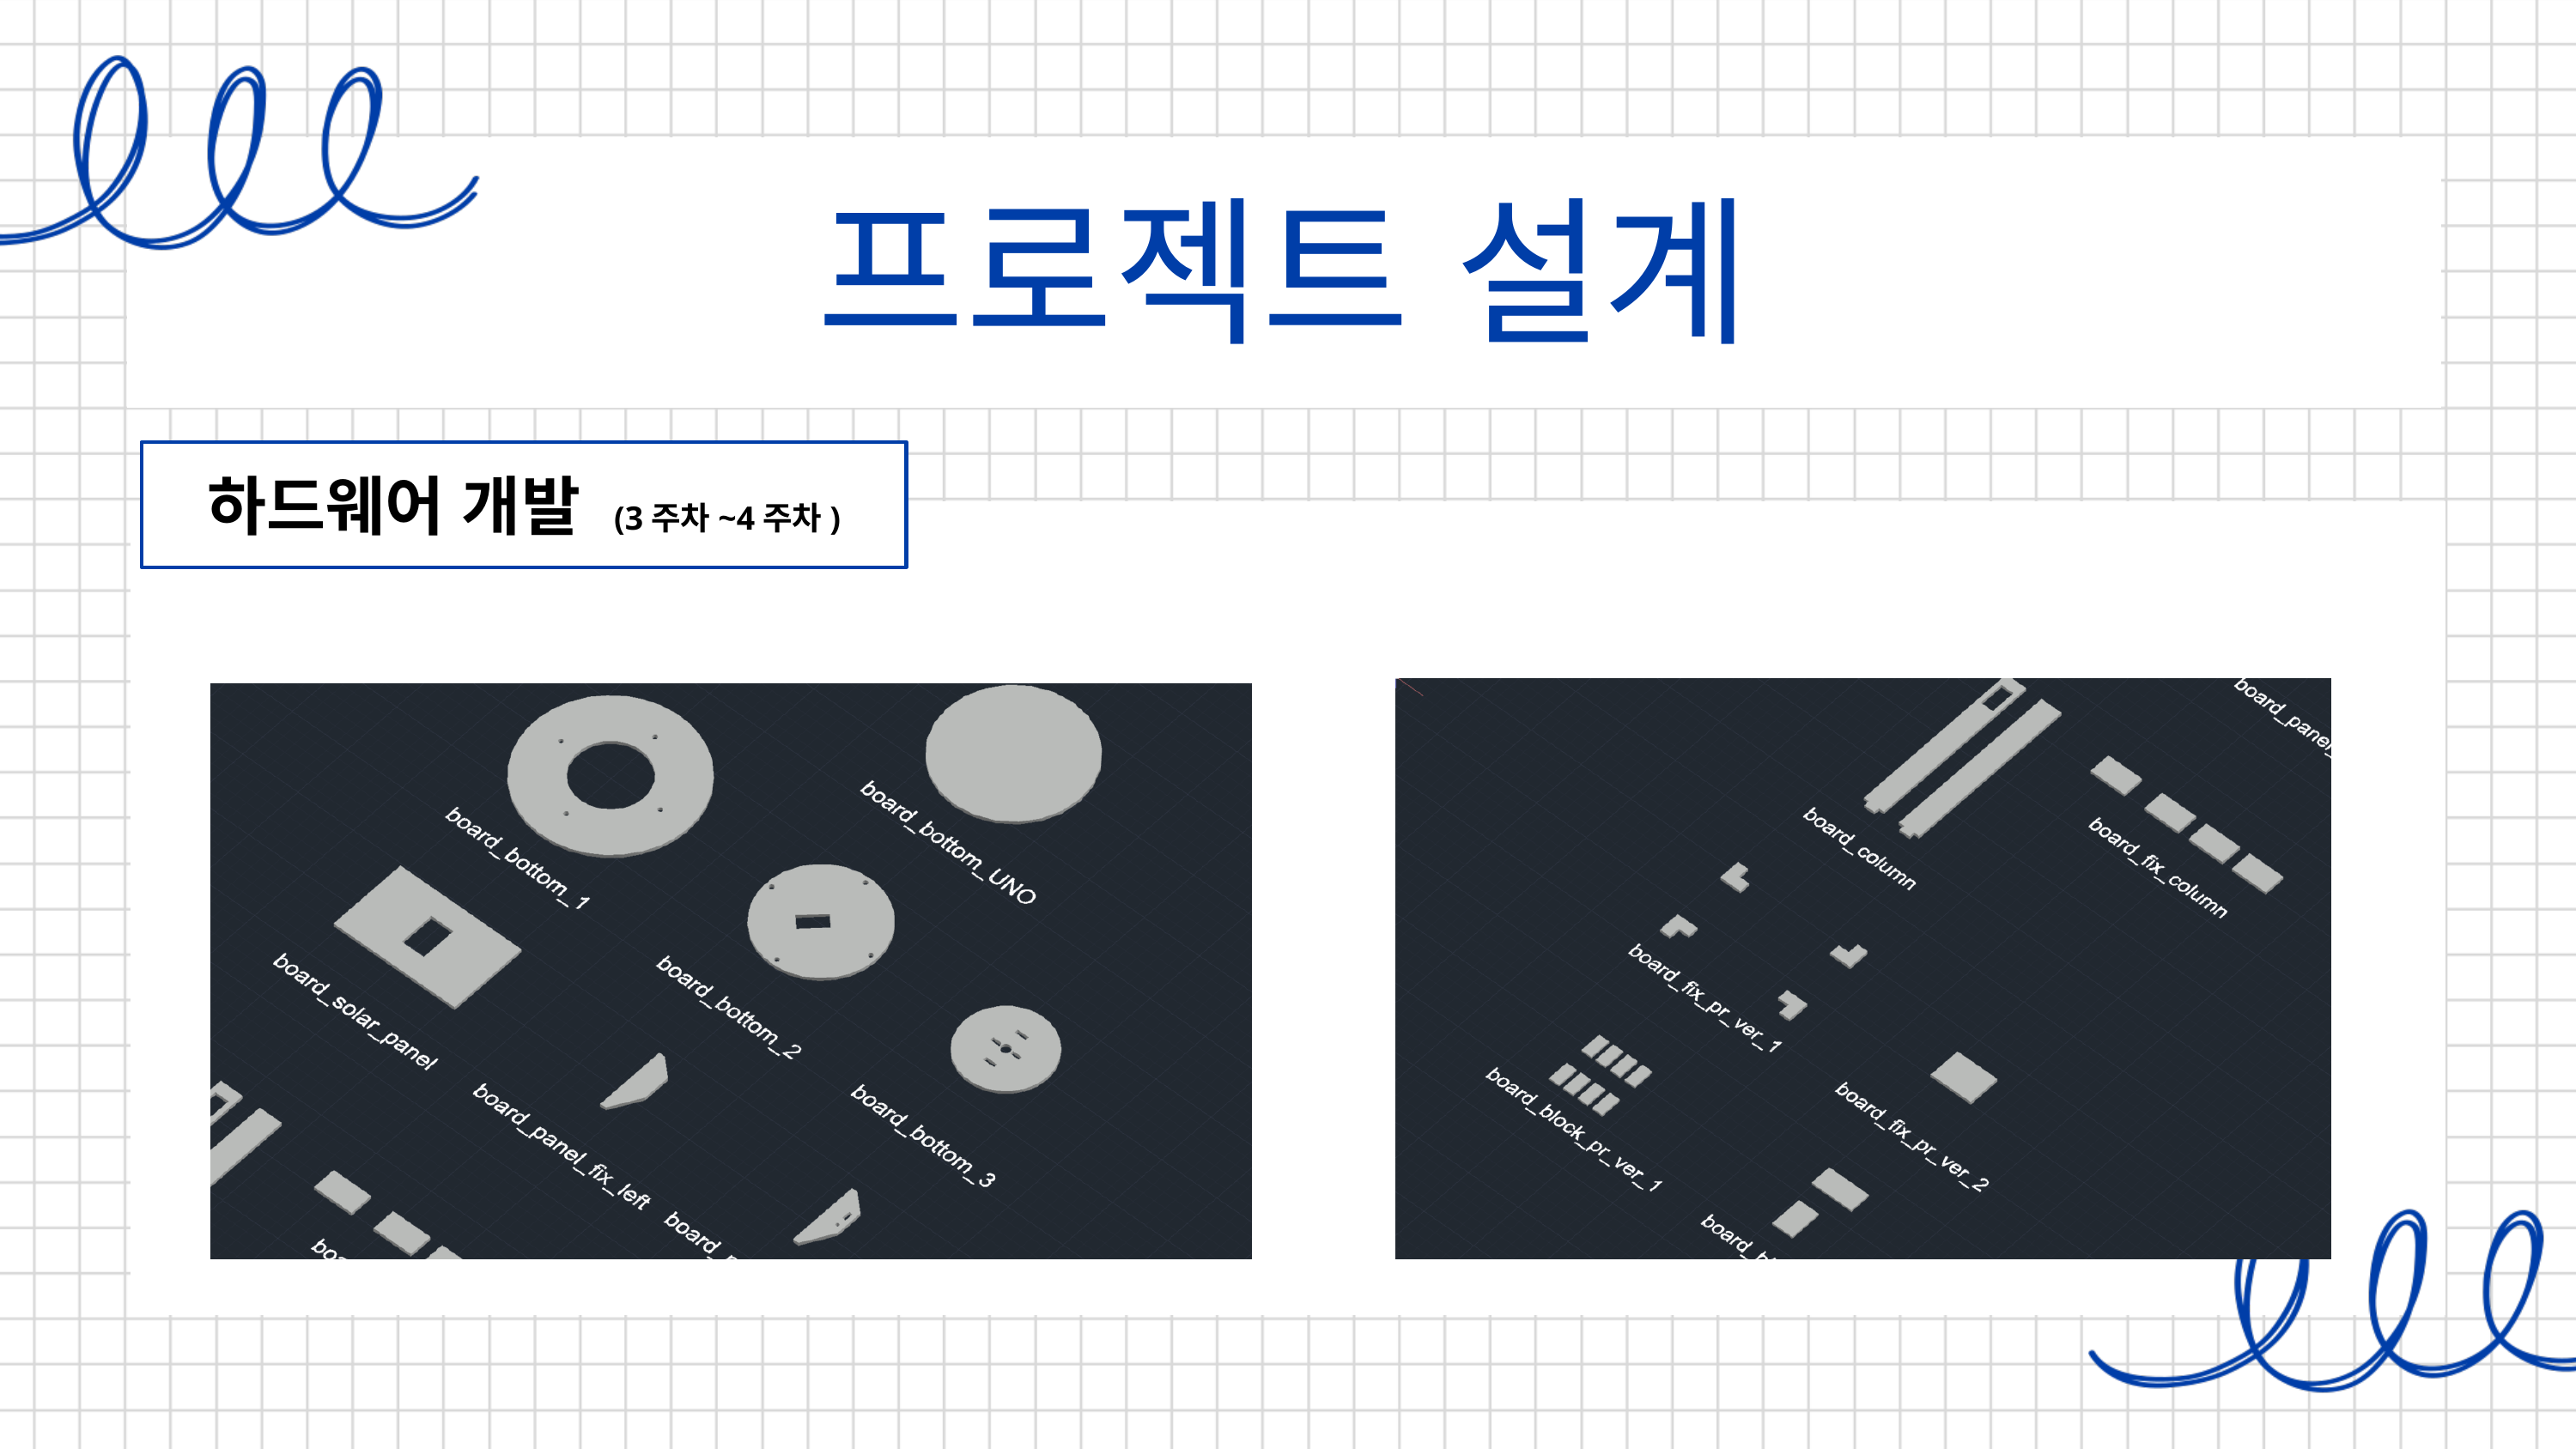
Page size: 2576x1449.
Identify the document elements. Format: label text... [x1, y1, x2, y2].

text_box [1129, 500, 2446, 1316]
text_box [0, 54, 481, 252]
text_box [2088, 1197, 2576, 1394]
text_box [130, 500, 1129, 1316]
picture [1395, 678, 2332, 1259]
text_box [127, 136, 2442, 408]
picture [210, 683, 1252, 1260]
text_box 하드웨어 개발 (3주차~4주차) [140, 440, 908, 500]
text_box [0, 0, 2576, 1449]
